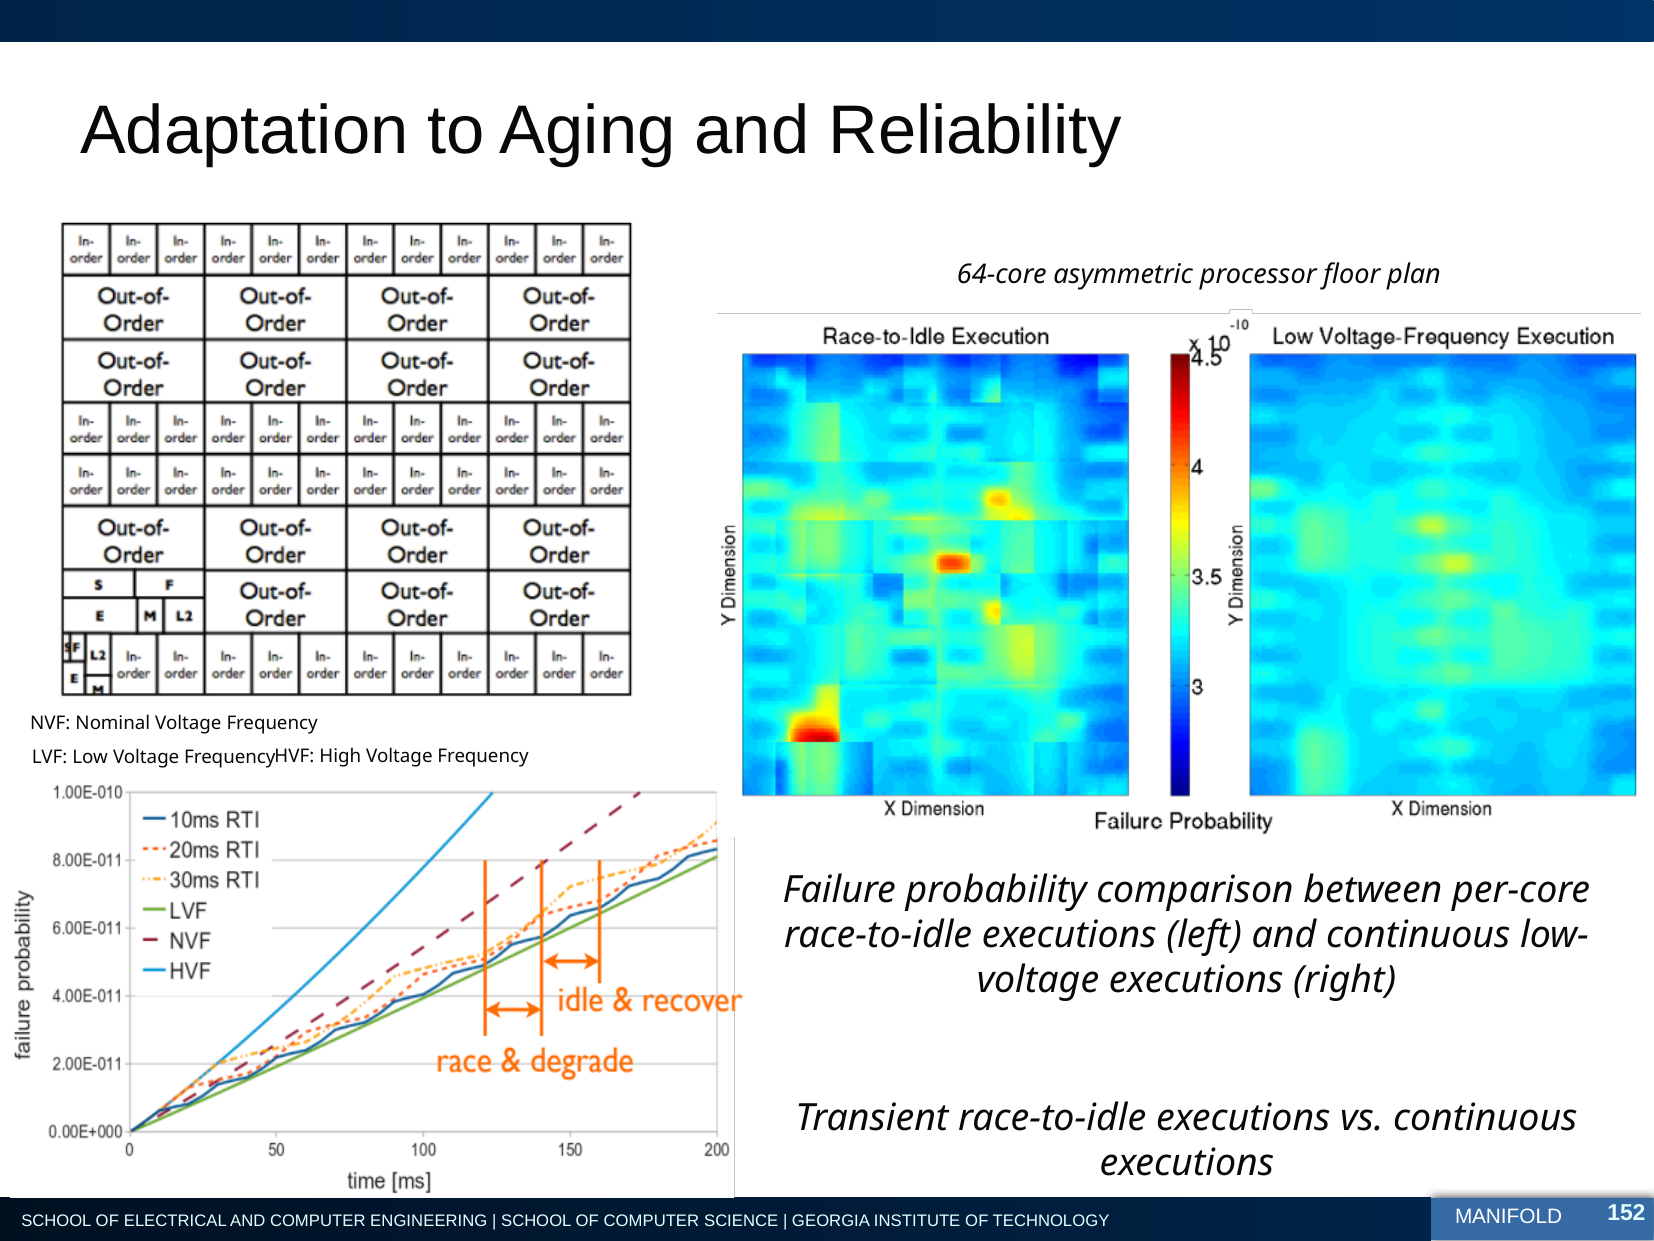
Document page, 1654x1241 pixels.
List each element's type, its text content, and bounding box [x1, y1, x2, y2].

text_box LVF: Low Voltage Frequency [15, 742, 292, 776]
slide_number 152 [1580, 1191, 1646, 1231]
picture [54, 220, 634, 702]
text_box Failure probability comparison between per-core race-to-idle executions (left) and continuous low-voltage executions (right) [773, 857, 1616, 1054]
text_box HVF: High Voltage Frequency [257, 735, 545, 775]
text_box Transient race-to-idle executions vs. continuous executions [769, 1084, 1616, 1204]
picture [9, 302, 1641, 1199]
title Adaptation to Aging and Reliability [63, 40, 1602, 213]
text_box 64-core asymmetric processor floor plan [940, 247, 1458, 297]
text_box NVF: Nominal Voltage Frequency [13, 702, 334, 742]
